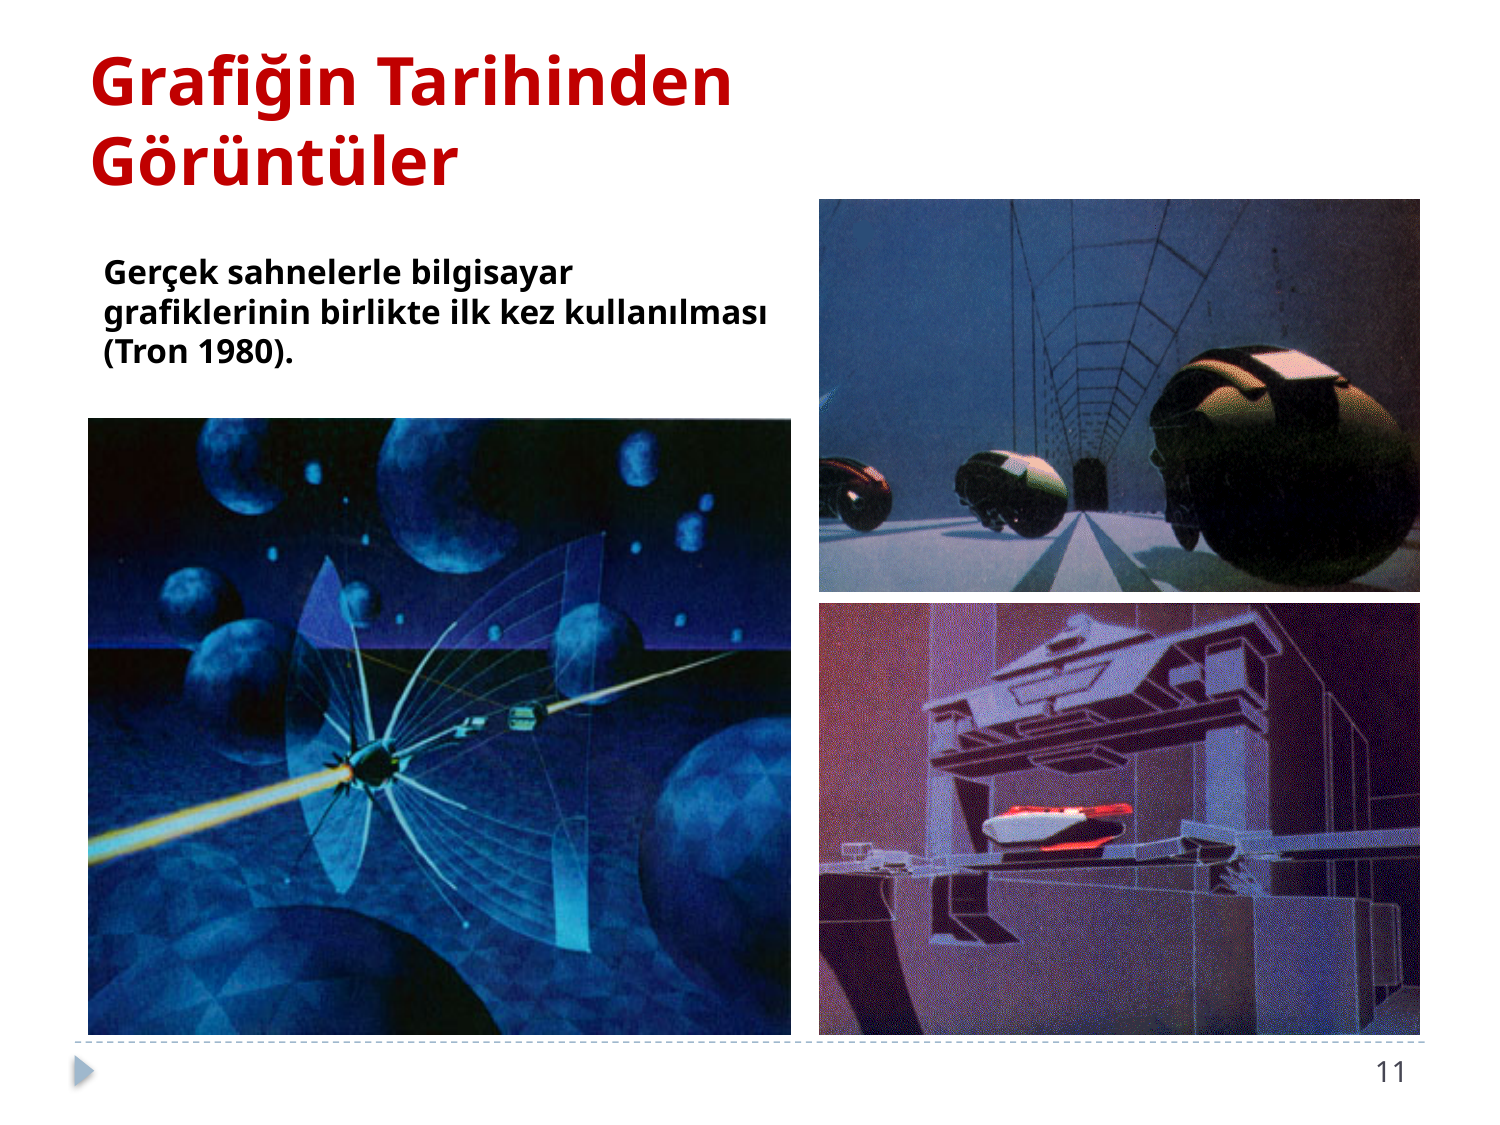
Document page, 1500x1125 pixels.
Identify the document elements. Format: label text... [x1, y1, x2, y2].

slide_number 11 [1072, 1045, 1424, 1106]
picture [88, 418, 791, 1036]
text_box Grafiğin Tarihinden Görüntüler [74, 19, 1317, 220]
text_box Gerçek sahnelerle bilgisayar grafiklerinin birlikte ilk kez kullanılması (Tron 1980). [88, 243, 804, 378]
picture [819, 199, 1420, 593]
picture [819, 603, 1420, 1036]
